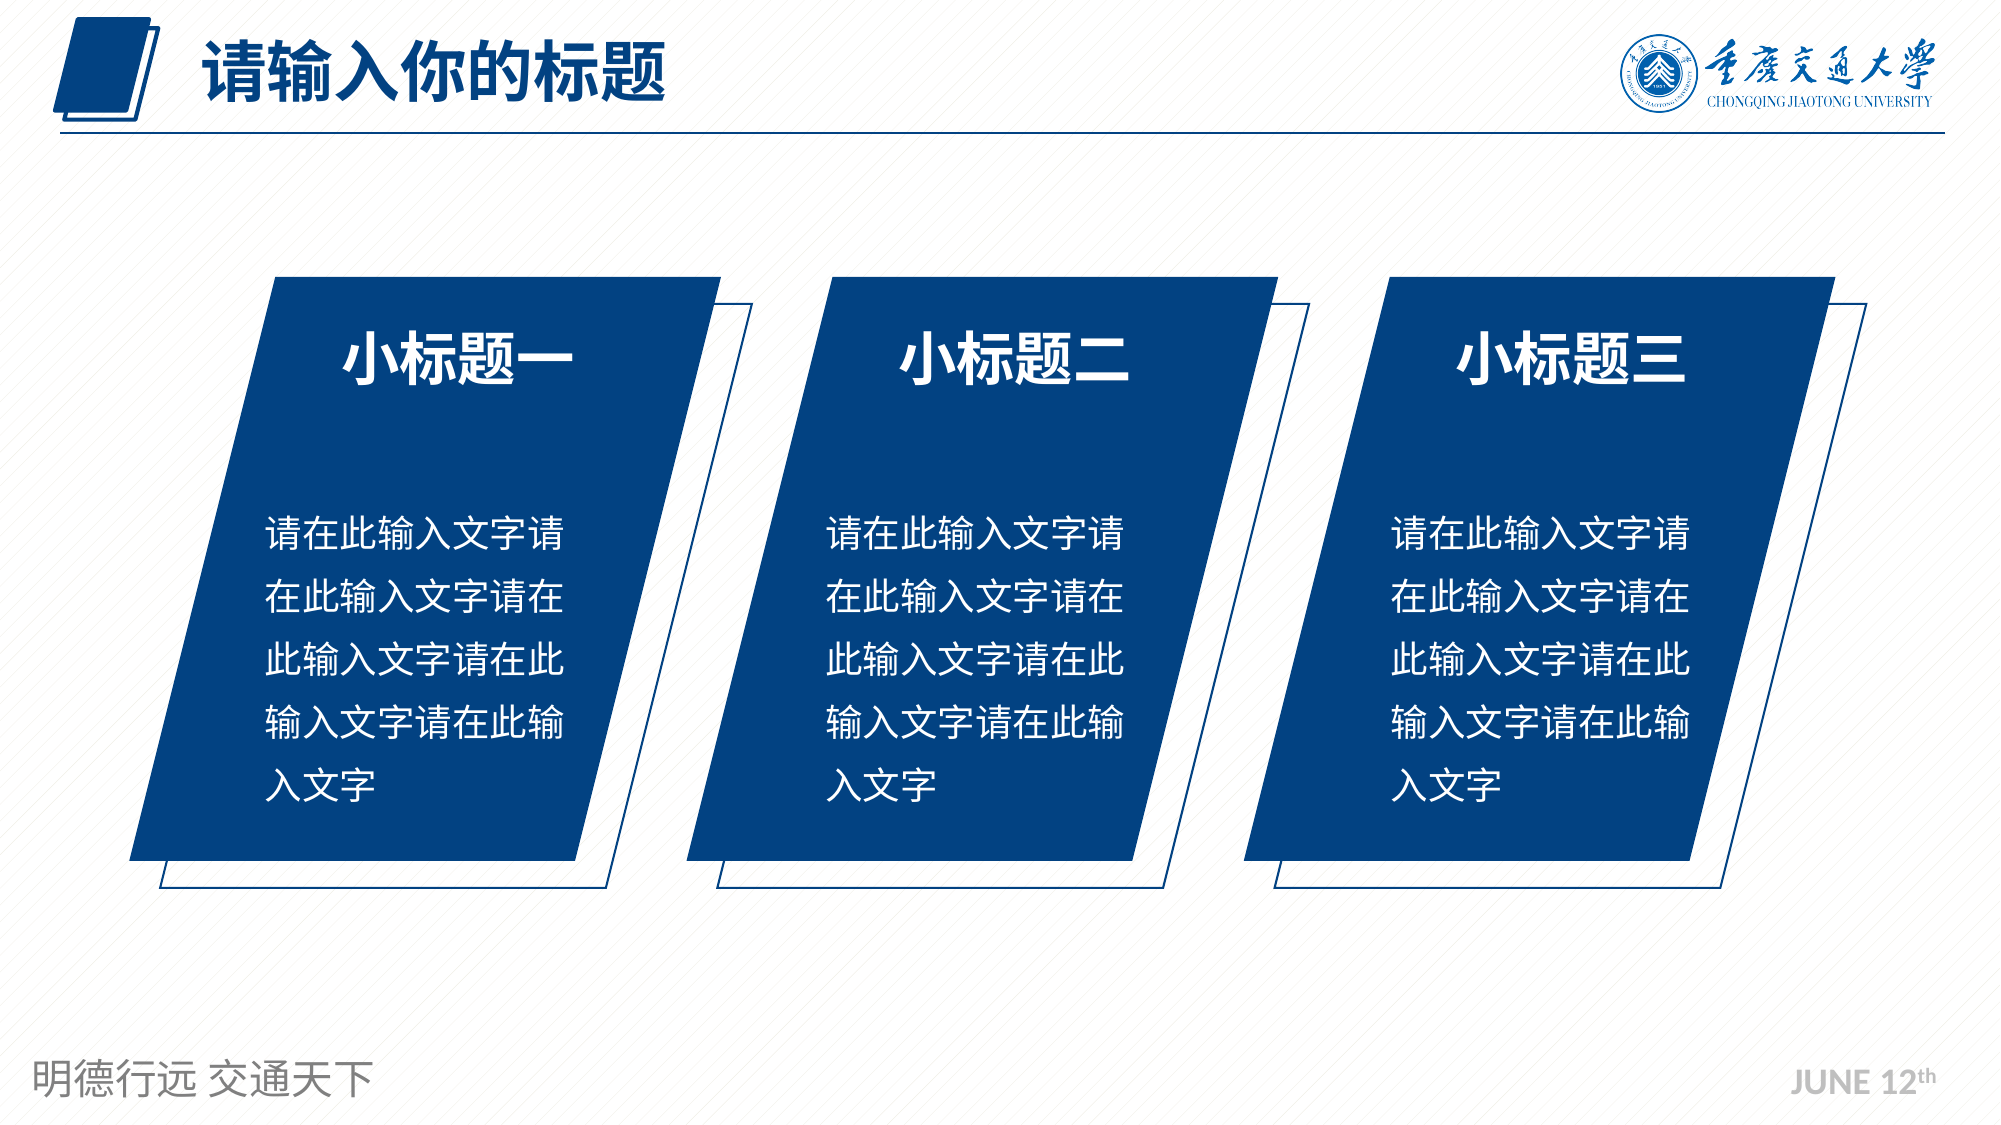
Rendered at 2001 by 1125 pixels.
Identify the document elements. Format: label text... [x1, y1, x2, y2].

text_box 请在此输入文字请在此输入文字请在此输入文字请在此输入文字请在此输入文字 [1375, 484, 1711, 878]
text_box [160, 303, 752, 888]
text_box 小标题一 [326, 314, 637, 399]
text_box [686, 276, 1279, 861]
text_box 小标题二 [883, 314, 1217, 399]
text_box 请在此输入文字请在此输入文字请在此输入文字请在此输入文字请在此输入文字 [250, 484, 603, 878]
text_box 请输入你的标题 [184, 31, 1012, 132]
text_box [54, 18, 159, 120]
picture [1620, 34, 1935, 113]
text_box [1243, 276, 1836, 861]
text_box [1274, 303, 1867, 888]
text_box [717, 303, 1310, 888]
text_box 请在此输入文字请在此输入文字请在此输入文字请在此输入文字请在此输入文字 [810, 484, 1143, 878]
text_box 小标题三 [1441, 314, 1745, 399]
text_box JUNE 12th [1776, 1049, 1952, 1110]
text_box [129, 276, 722, 861]
